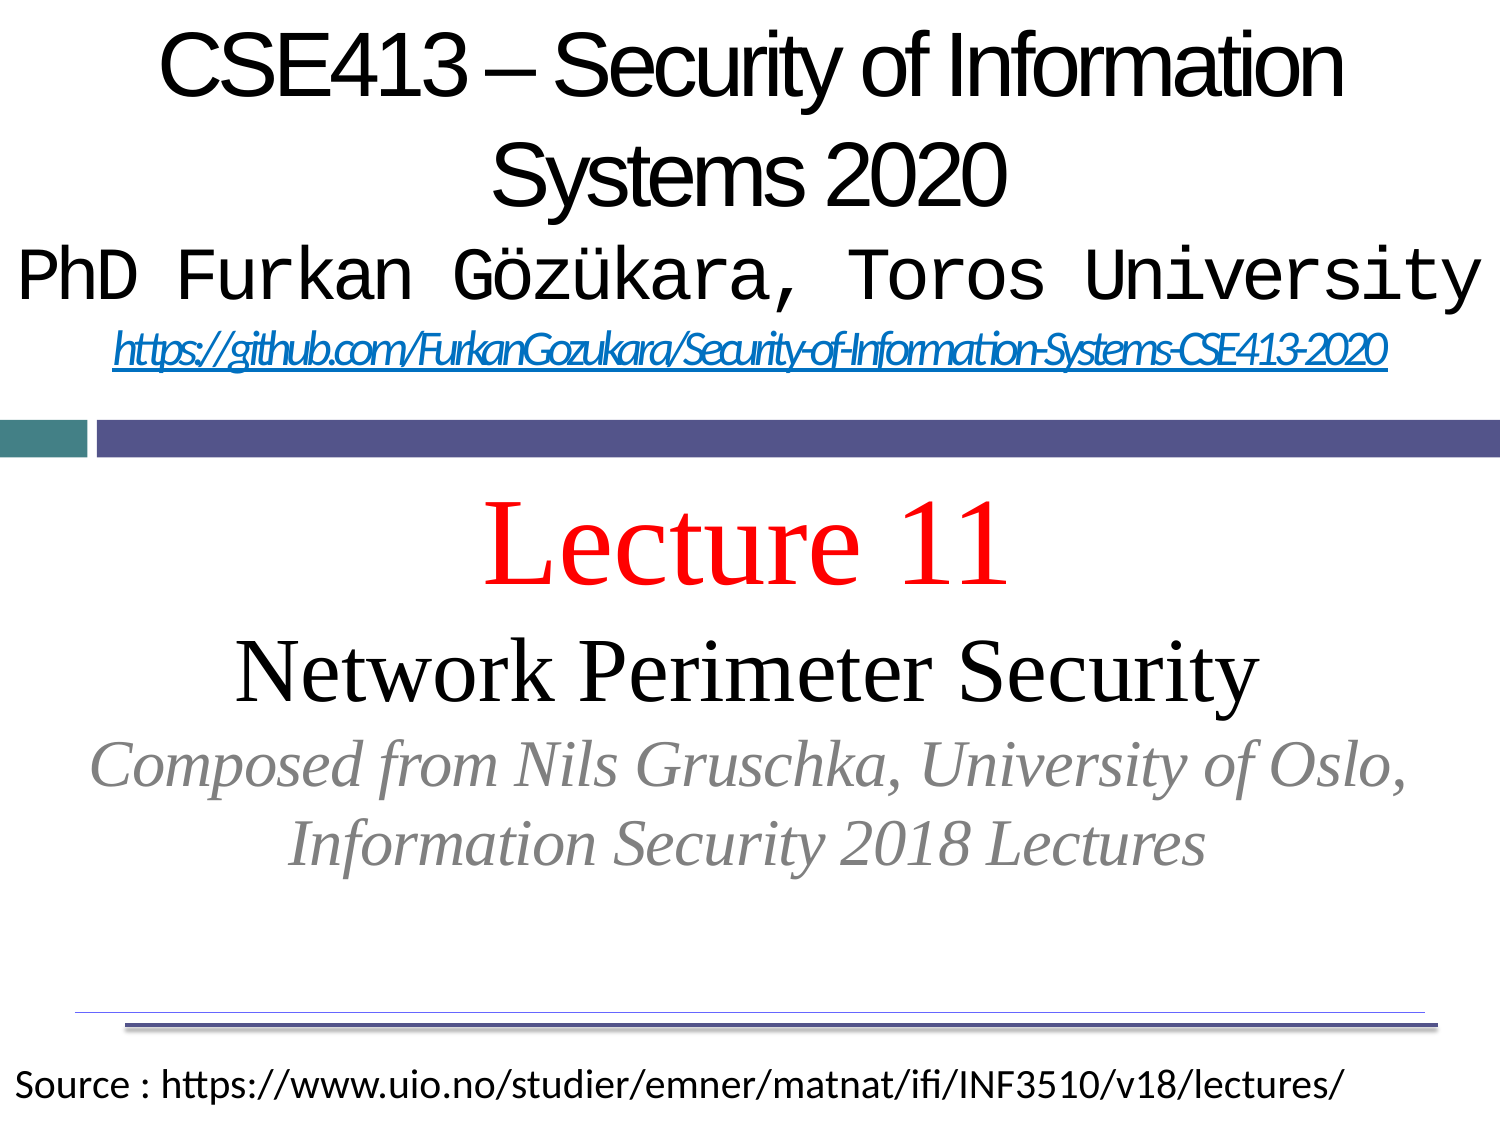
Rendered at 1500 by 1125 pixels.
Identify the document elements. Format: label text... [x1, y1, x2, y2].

text_box Source : https://www.uio.no/studier/emner/matnat/ifi/INF3510/v18/lectures/ [0, 1049, 1444, 1125]
text_box [118, 1021, 1444, 1038]
text_box CSE413 – Security of Information Systems 2020 PhD Furkan Gözükara, Toros University https://github.com/FurkanGozukara/Security-of-Information-Systems-CSE413-2020 [0, 2, 1500, 575]
text_box Lecture 11 Network Perimeter Security Composed from Nils Gruschka, University of Oslo, Information Security 2018 Lectures [0, 575, 1499, 880]
